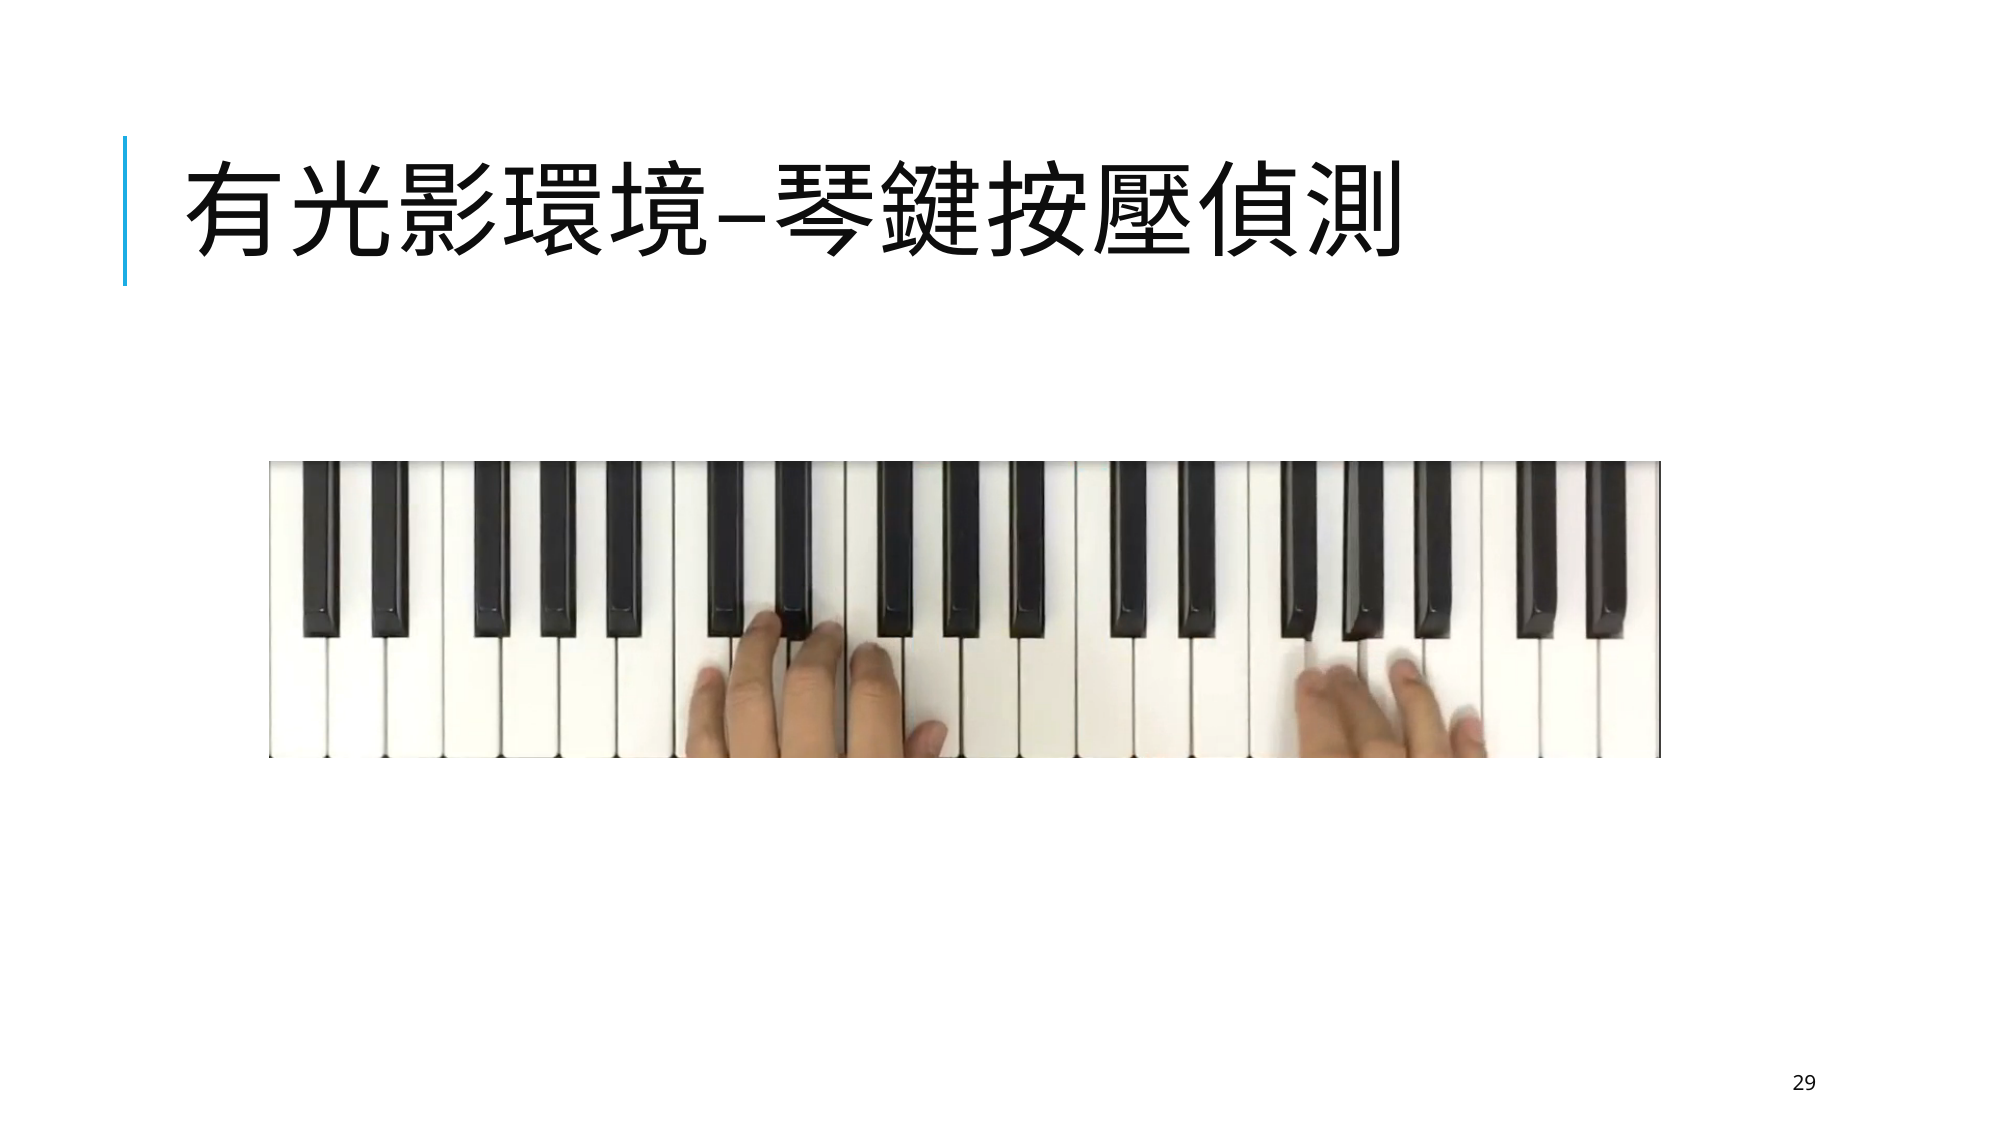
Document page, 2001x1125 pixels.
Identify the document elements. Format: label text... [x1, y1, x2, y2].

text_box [268, 460, 1662, 759]
slide_number 29 [1777, 1061, 1938, 1107]
title 有光影環境–琴鍵按壓偵測 [168, 96, 1763, 342]
